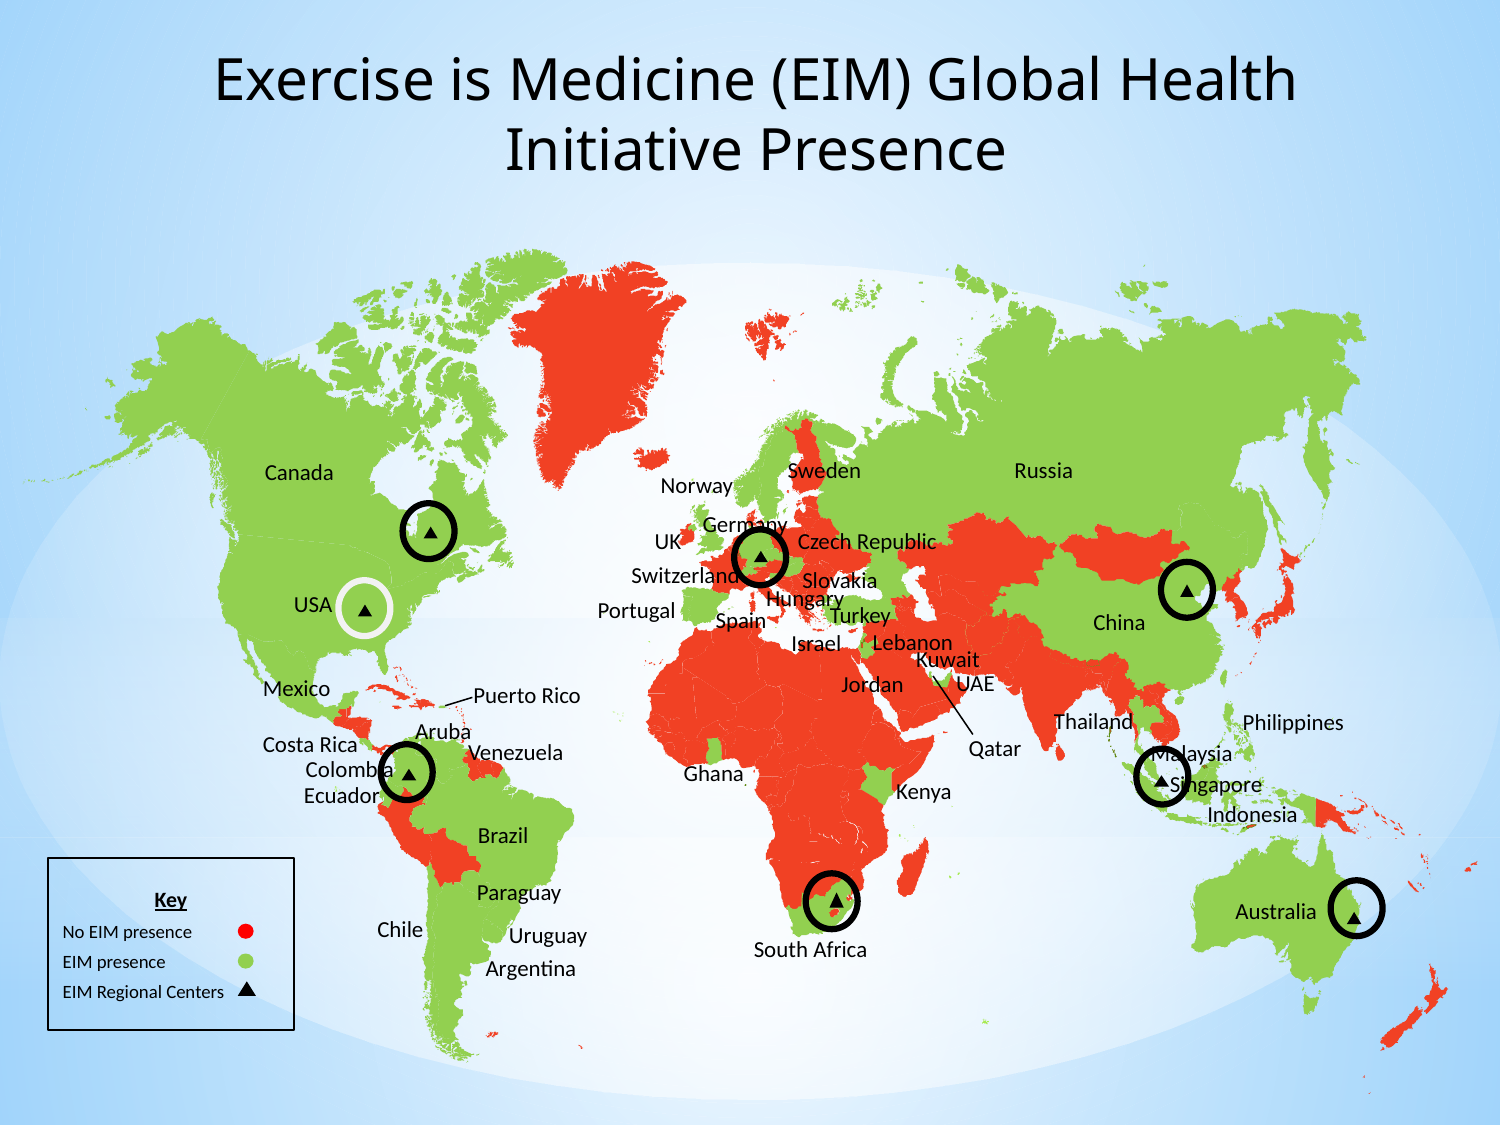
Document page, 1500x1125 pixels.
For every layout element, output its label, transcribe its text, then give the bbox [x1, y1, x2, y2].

text_box Exercise is Medicine (EIM) Global Health Initiative Presence [76, 34, 1436, 190]
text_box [22, 248, 1478, 1095]
